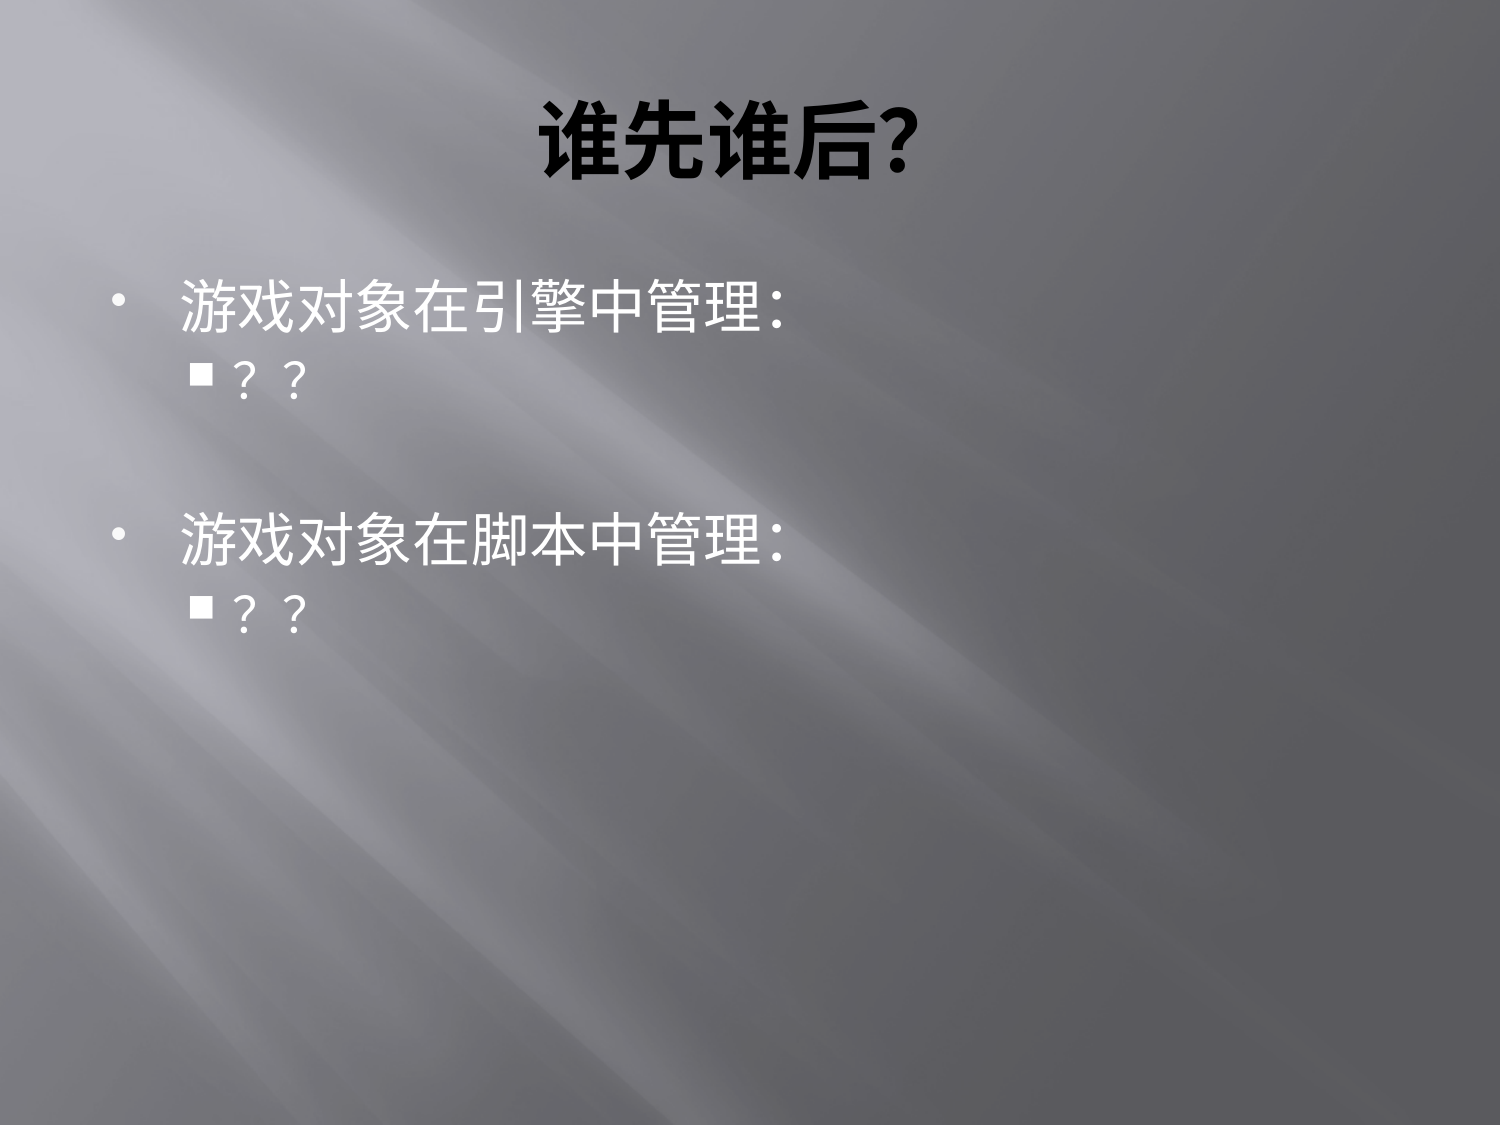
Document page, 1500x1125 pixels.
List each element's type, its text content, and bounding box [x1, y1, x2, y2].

title 谁先谁后？ [75, 45, 1425, 233]
list 游戏对象在引擎中管理： ？？ 游戏对象在脚本中管理： ？？ [75, 262, 1425, 1035]
